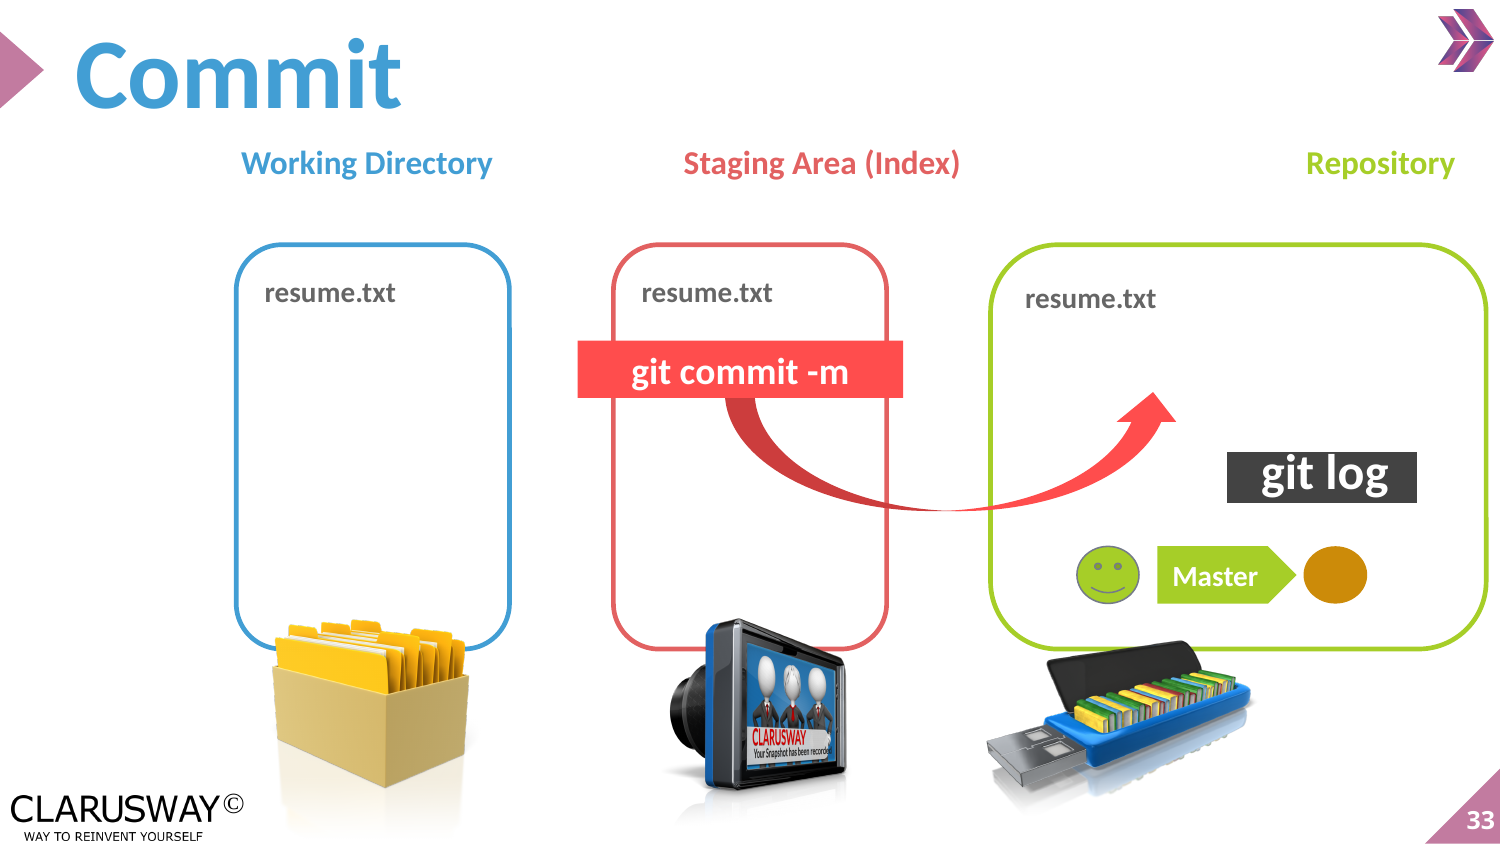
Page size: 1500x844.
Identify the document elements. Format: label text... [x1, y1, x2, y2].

text_box Master [1157, 563, 1297, 604]
title Commit [75, 31, 1001, 210]
text_box git commit -m [577, 340, 904, 398]
text_box [1303, 563, 1368, 604]
picture [1438, 9, 1494, 72]
text_box resume.txt [613, 244, 887, 340]
picture [636, 614, 864, 841]
list Working Directory Staging Area (Index) Repository [226, 143, 1462, 237]
text_box [1120, 392, 1175, 419]
text_box [1076, 563, 1139, 604]
slide_number 33 [1461, 809, 1496, 839]
picture [256, 614, 489, 841]
text_box git log t [1062, 419, 1462, 563]
text_box [725, 398, 1062, 512]
text_box resume.txt [990, 244, 1487, 650]
picture [981, 638, 1262, 817]
text_box resume.txt [613, 398, 887, 641]
text_box resume.txt [236, 244, 510, 638]
picture [11, 795, 220, 841]
